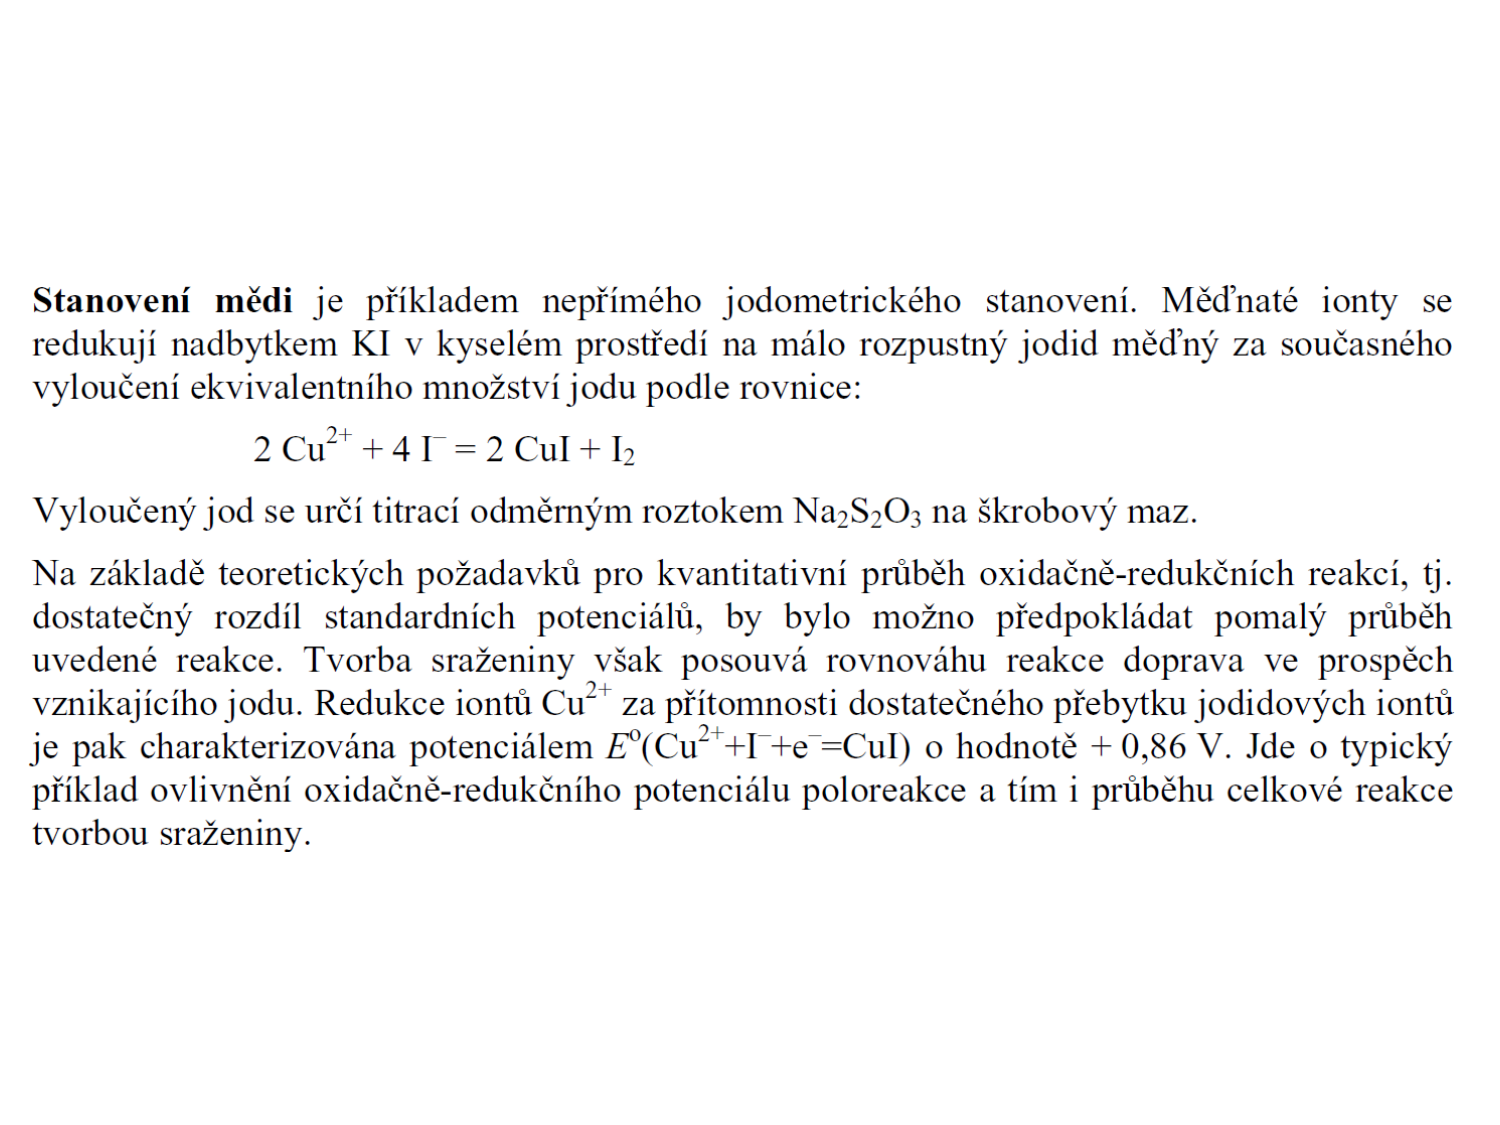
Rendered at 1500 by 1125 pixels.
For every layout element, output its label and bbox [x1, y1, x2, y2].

picture [26, 280, 1466, 852]
